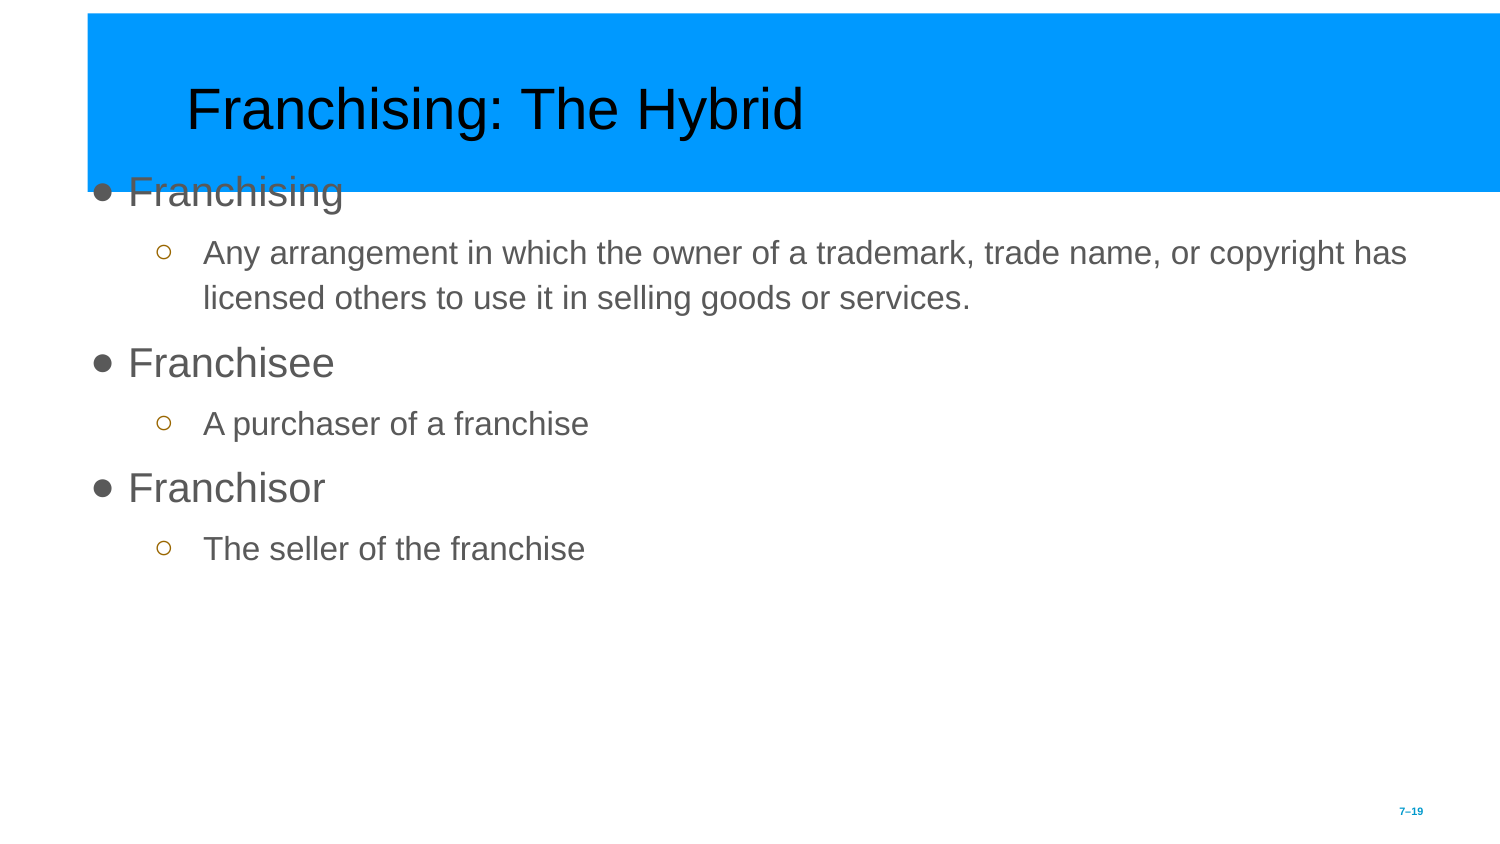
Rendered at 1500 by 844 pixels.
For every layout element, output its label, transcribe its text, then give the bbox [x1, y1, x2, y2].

list Franchising Any arrangement in which the owner of a trademark, trade name, or copyright has licensed others to use it in selling goods or services. Franchisee A purchaser of a franchise Franchisor The seller of the franchise [75, 150, 1425, 788]
slide_number 7–‹#› [1210, 796, 1424, 826]
title Franchising: The Hybrid [87, 13, 1500, 192]
